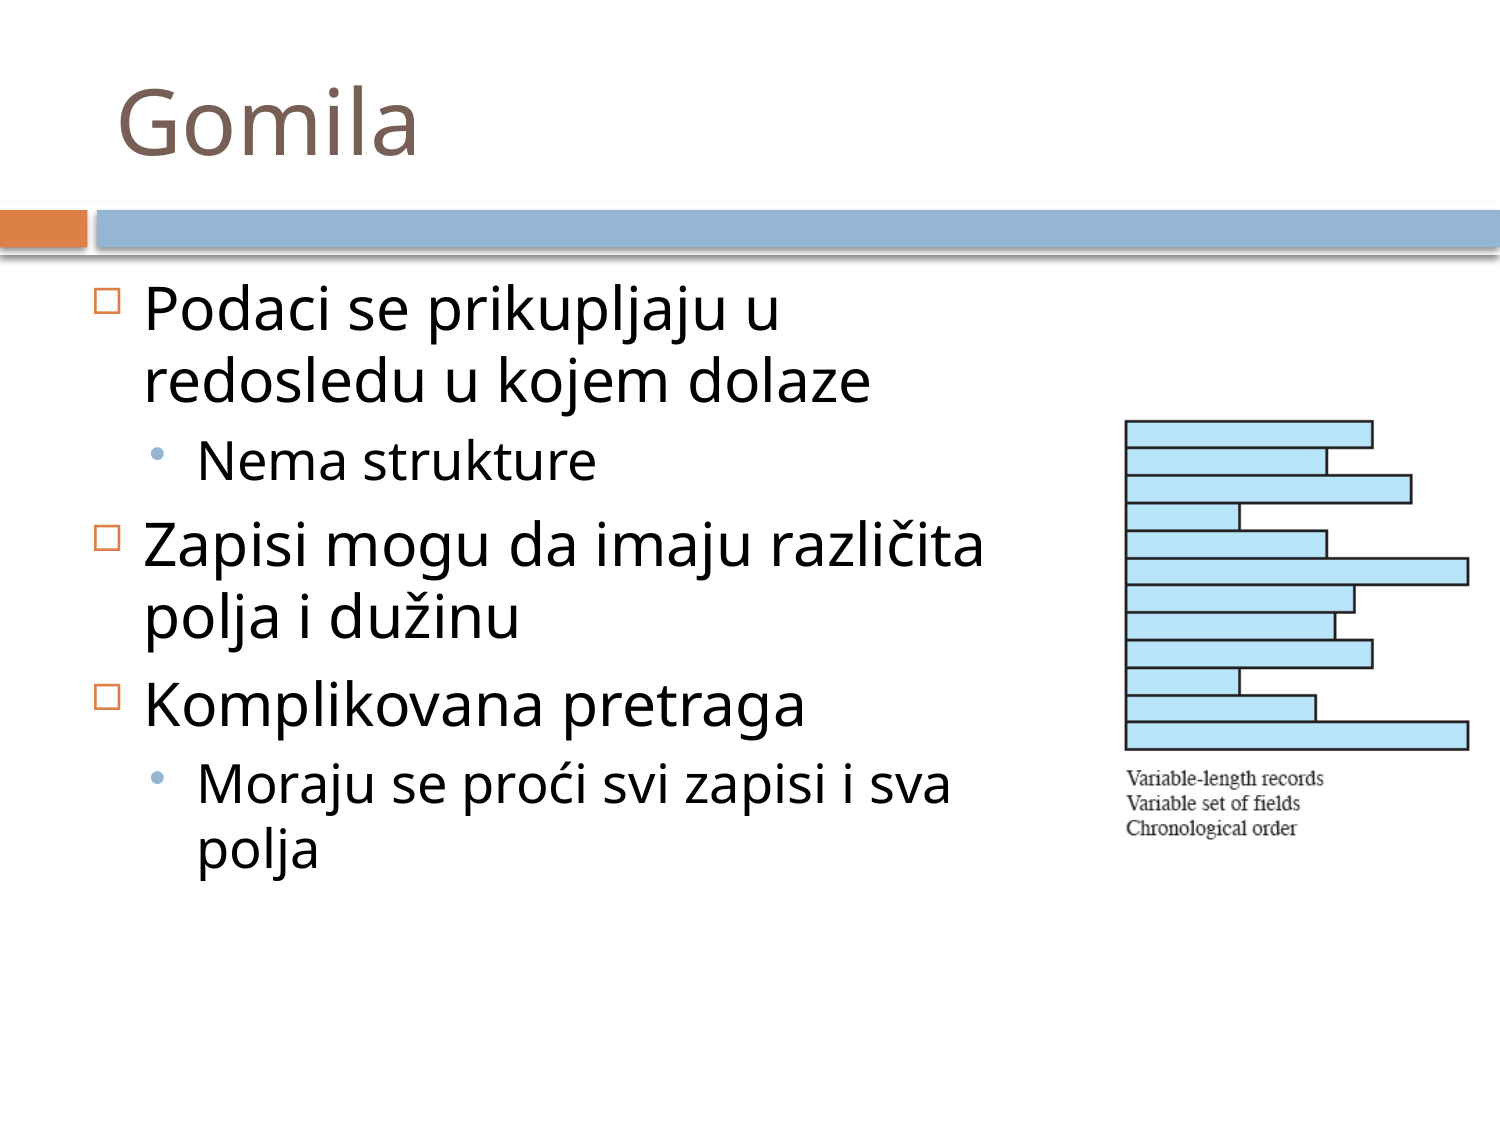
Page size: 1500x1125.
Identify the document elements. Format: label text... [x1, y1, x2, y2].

picture [1075, 387, 1500, 850]
list Podaci se prikupljaju u redosledu u kojem dolaze Nema strukture Zapisi mogu da imaju različita polja i dužinu Komplikovana pretraga Moraju se proći svi zapisi i sva polja [76, 262, 1076, 1000]
title Gomila [100, 37, 1438, 200]
